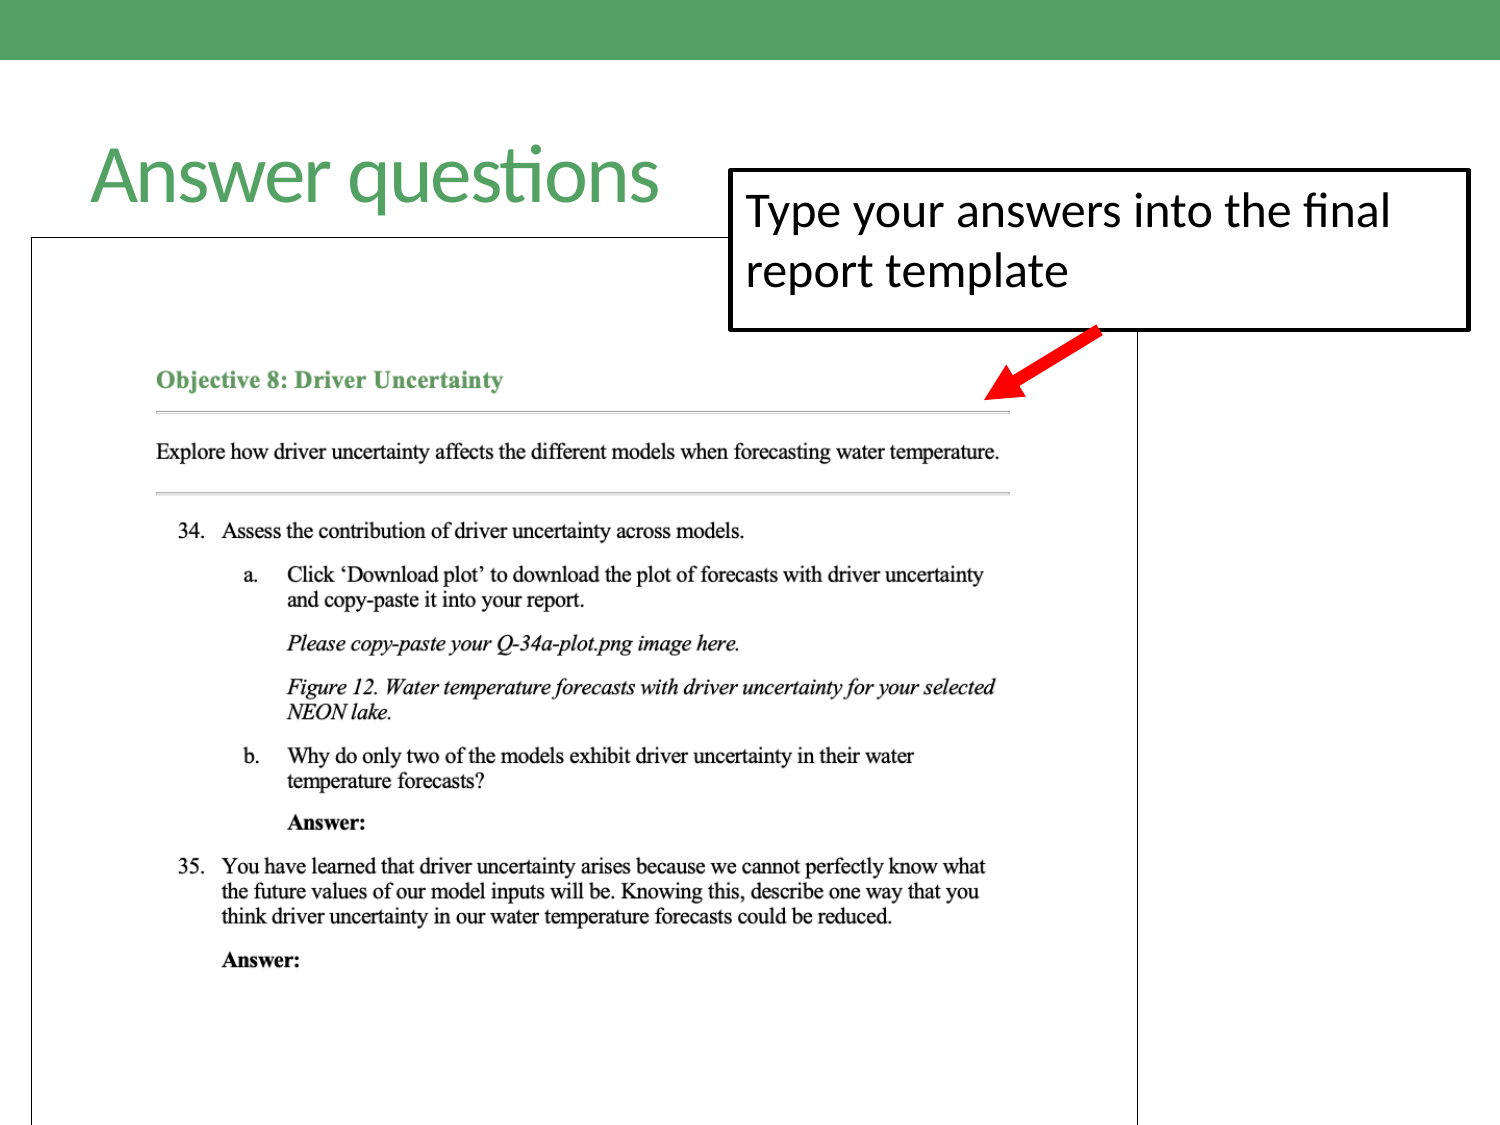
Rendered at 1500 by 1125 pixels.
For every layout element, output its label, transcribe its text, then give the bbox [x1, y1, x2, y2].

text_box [983, 329, 1100, 401]
picture [31, 237, 1138, 1125]
text_box Type your answers into the final report template [728, 168, 1471, 332]
title Answer questions [75, 87, 1425, 234]
